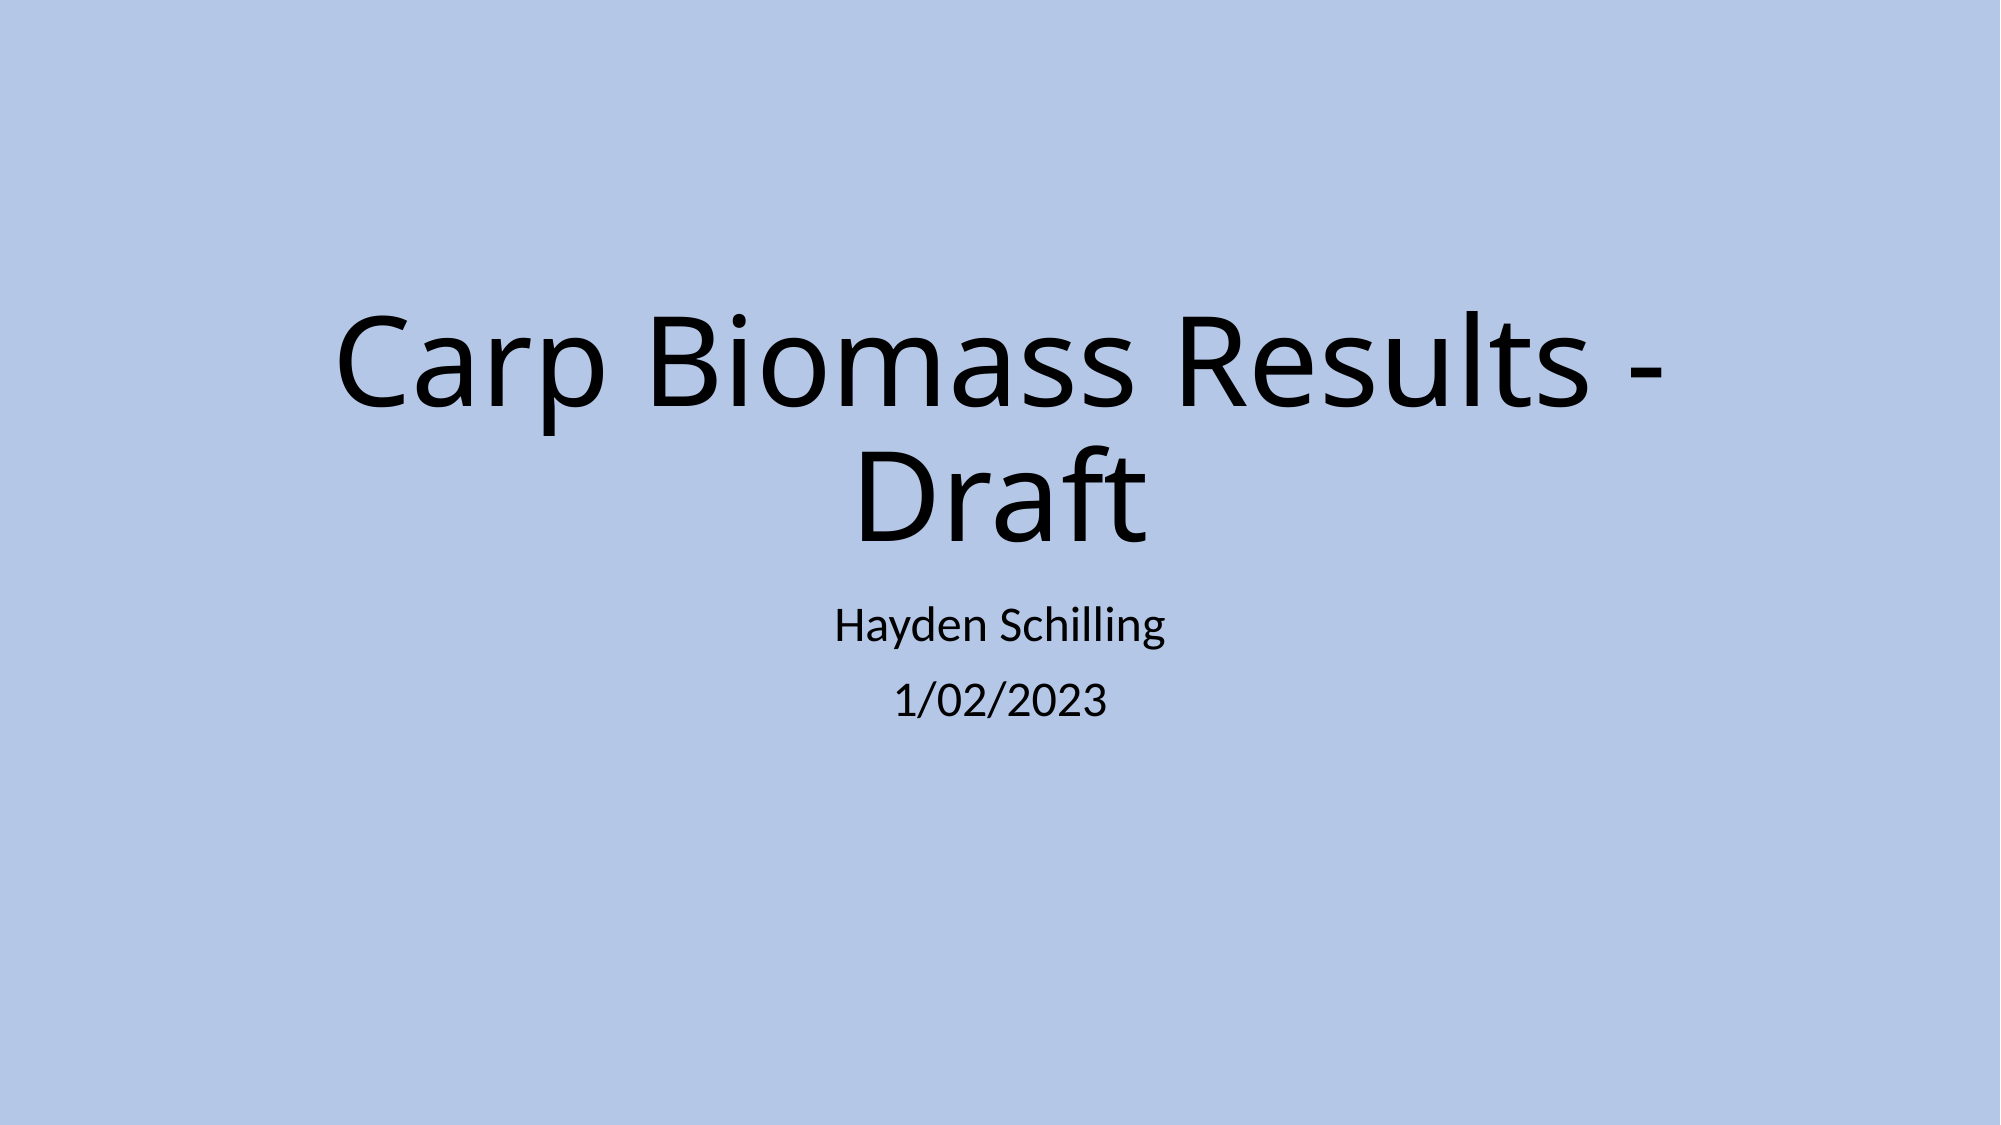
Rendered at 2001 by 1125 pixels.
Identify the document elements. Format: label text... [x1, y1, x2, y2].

title Carp Biomass Results - Draft [249, 184, 1750, 576]
subtitle Hayden Schilling 1/02/2023 [249, 590, 1750, 863]
